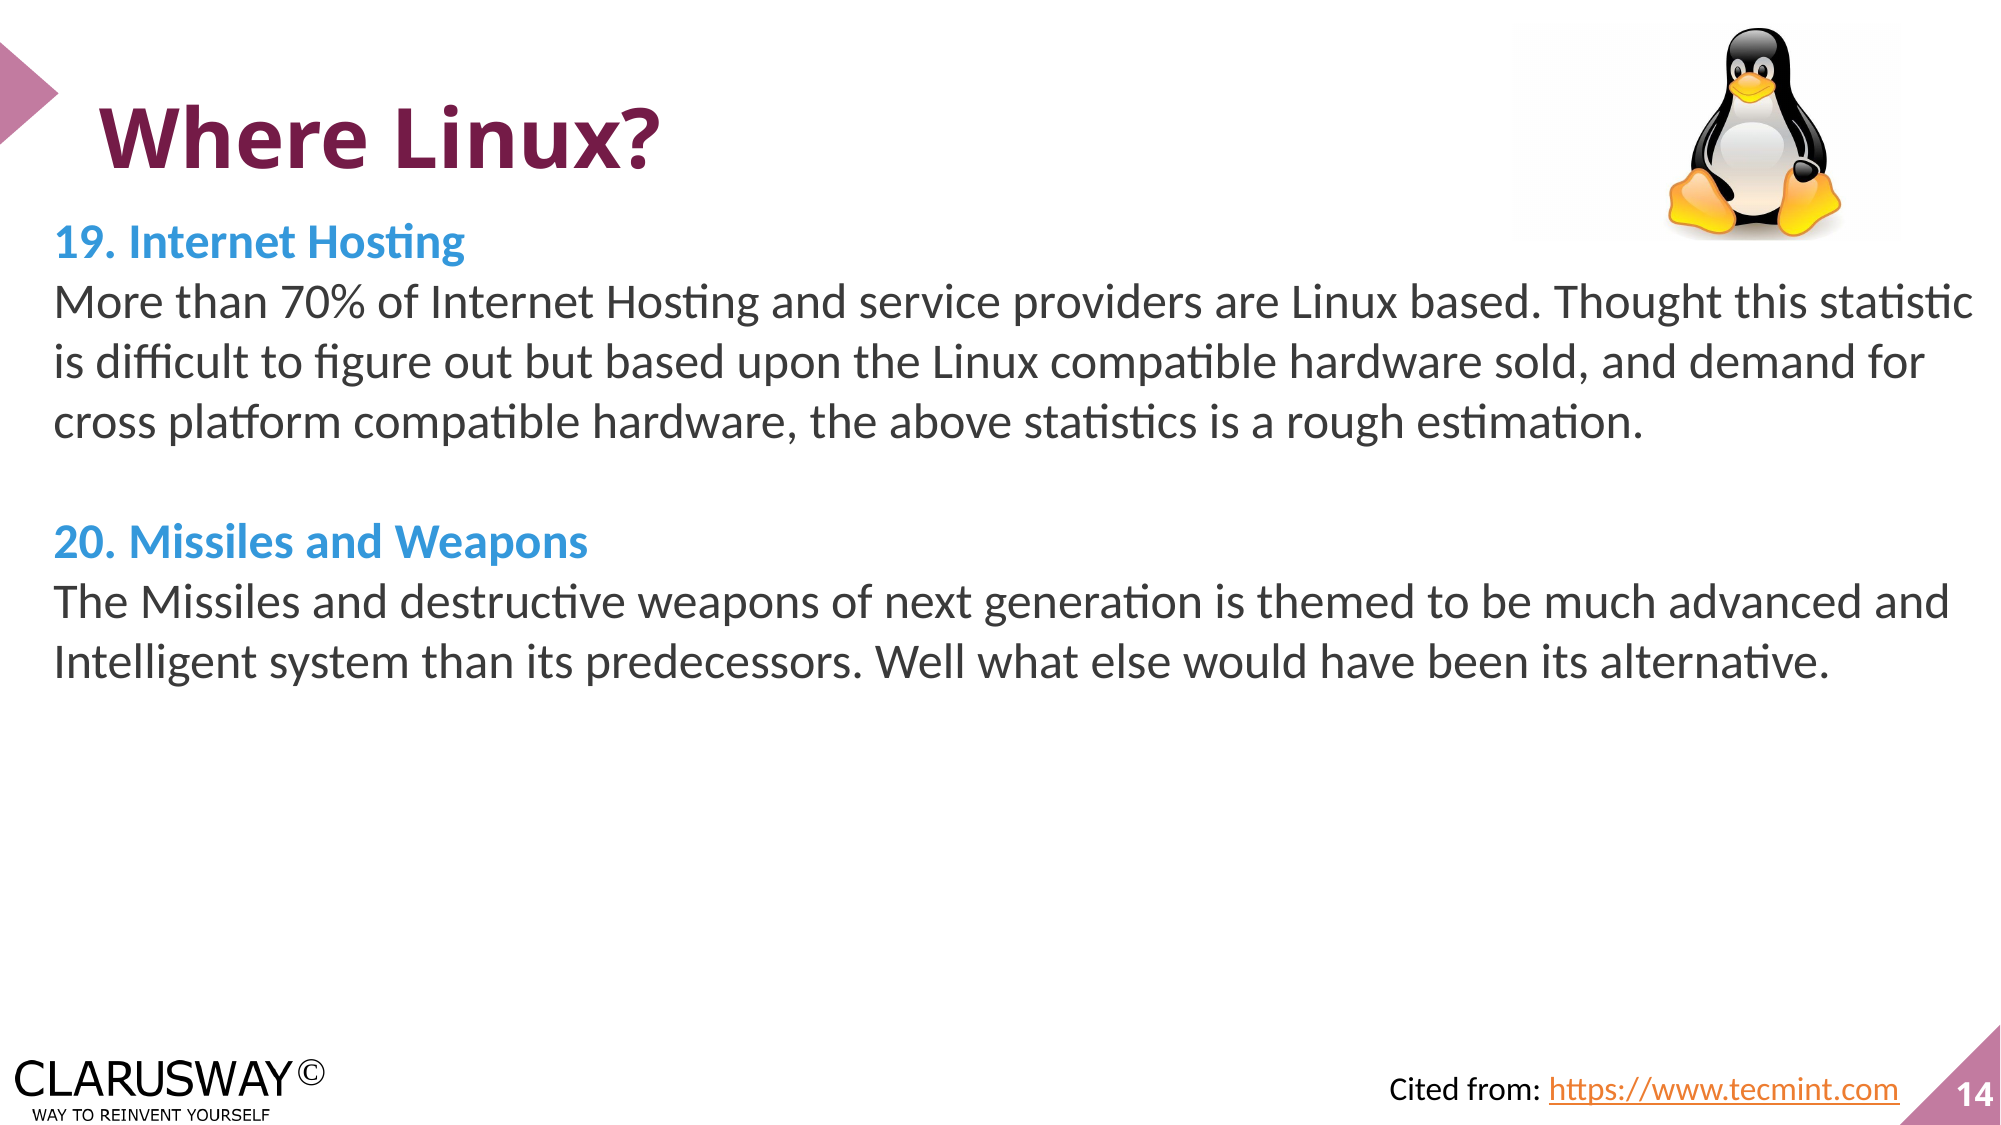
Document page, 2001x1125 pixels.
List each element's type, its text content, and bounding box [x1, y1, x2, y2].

text_box 19. Internet Hosting More than 70% of Internet Hosting and service providers are Linux based. Thought this statistic is difficult to figure out but based upon the Linux compatible hardware sold, and demand for cross platform compatible hardware, the above statistics is a rough estimation. 20. Missiles and Weapons The Missiles and destructive weapons of next generation is themed to be much advanced and Intelligent system than its predecessors. Well what else would have been its alternative. [33, 188, 2000, 1045]
text_box Cited from: https://www.tecmint.com [1369, 1047, 1998, 1120]
picture [15, 1060, 293, 1121]
title Where Linux? [99, 25, 1334, 188]
picture [1512, 23, 1901, 242]
